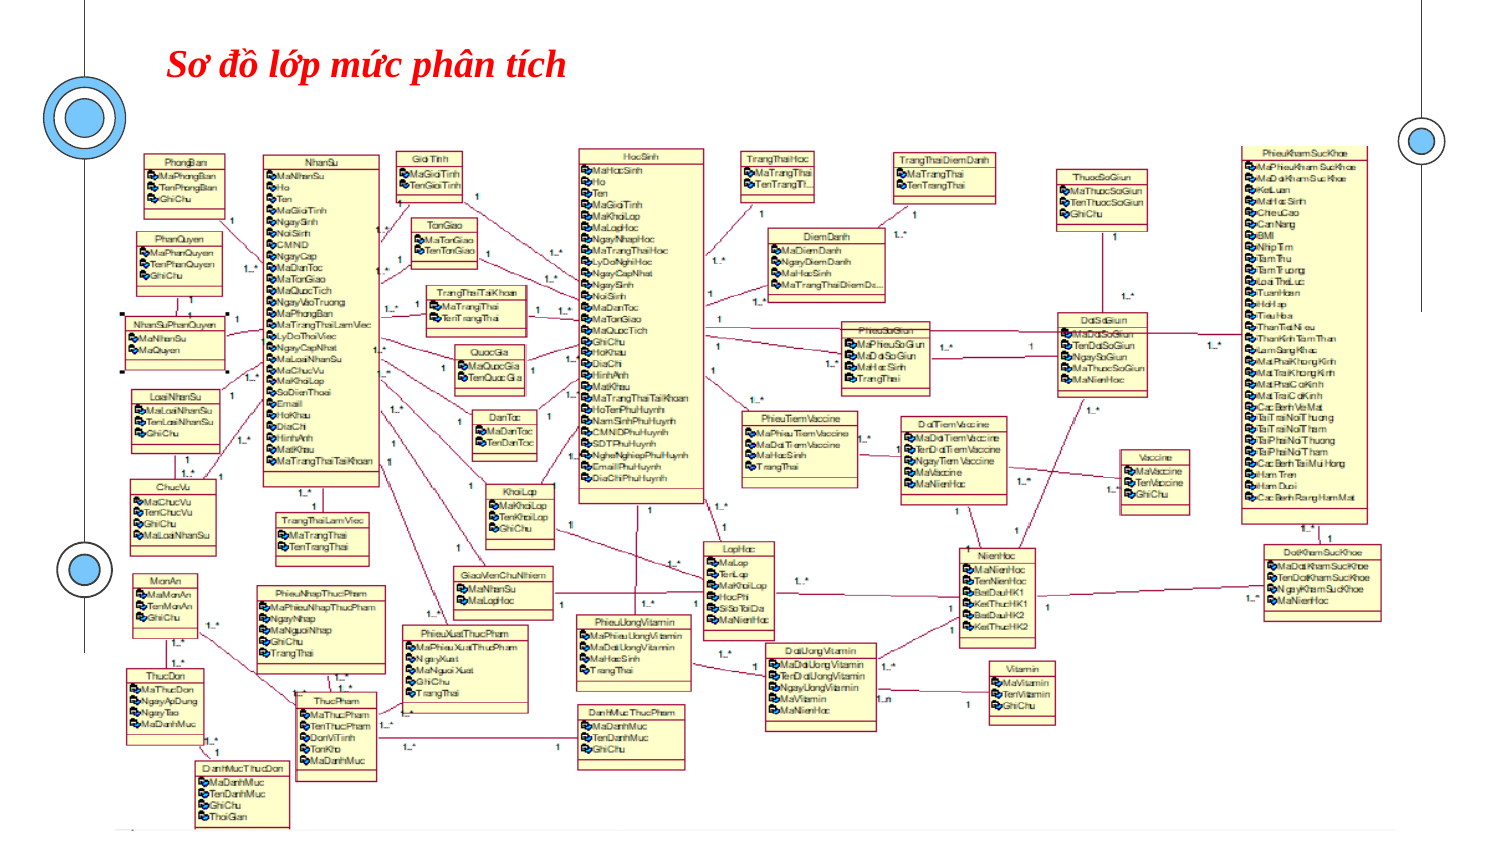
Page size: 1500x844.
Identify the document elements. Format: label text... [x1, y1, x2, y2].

subtitle Sơ đồ lớp mức phân tích [151, 23, 1288, 144]
picture [114, 146, 1395, 831]
